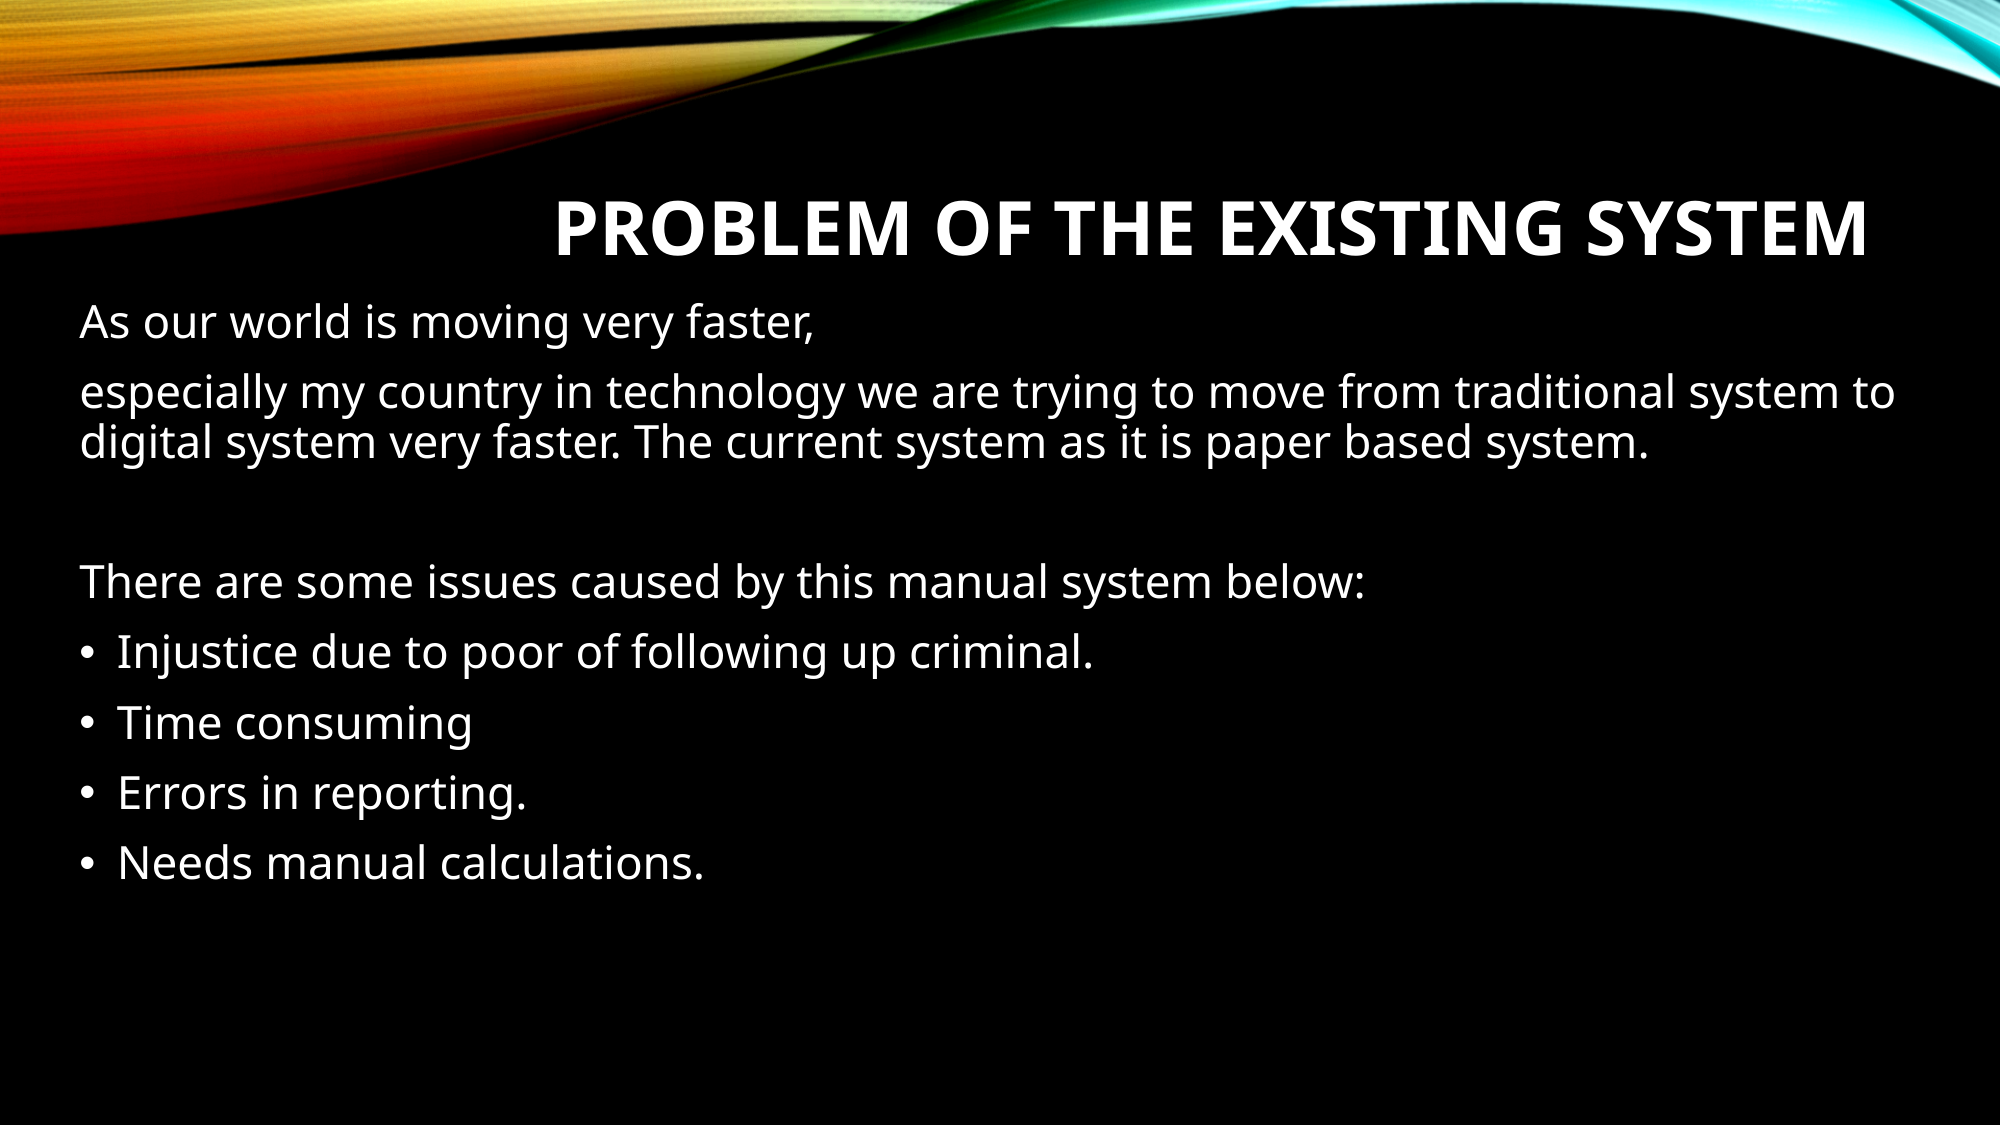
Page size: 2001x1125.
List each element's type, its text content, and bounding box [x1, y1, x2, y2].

title PROBLEM OF THE EXISTING SYSTEM [474, 125, 1888, 291]
list As our world is moving very faster, especially my country in technology we are trying to move from traditional system to digital system very faster. The current system as it is paper based system. There are some issues caused by this manual system below: Injustice due to poor of following up criminal. Time consuming Errors in reporting. Needs manual calculations. [64, 291, 1944, 1053]
picture [0, 0, 2000, 237]
